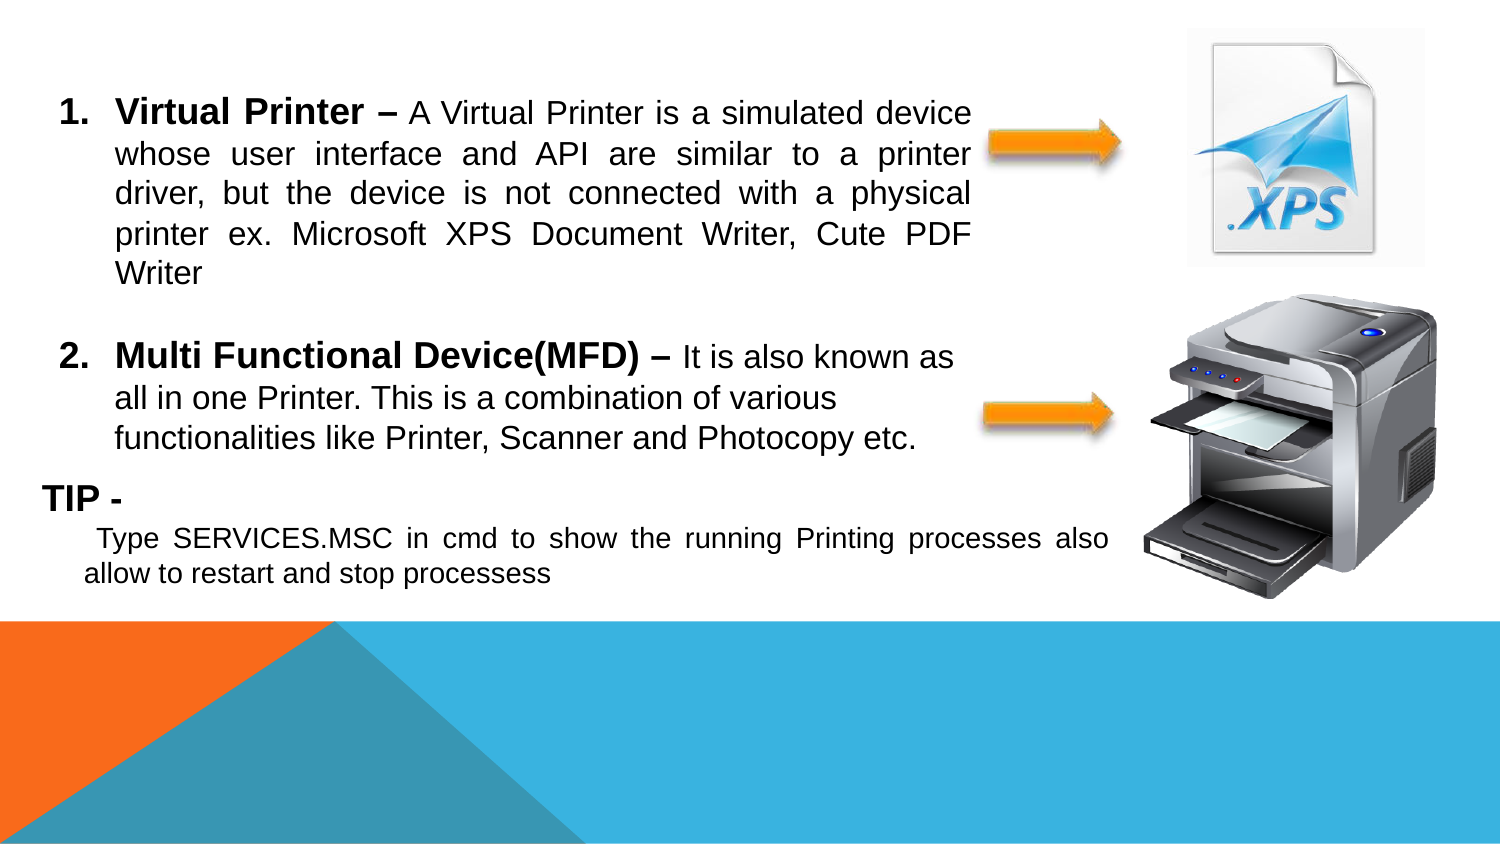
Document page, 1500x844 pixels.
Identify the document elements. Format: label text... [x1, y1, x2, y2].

text_box Virtual Printer – A Virtual Printer is a simulated device whose user interface and API are similar to a printer driver, but the device is not connected with a physical printer ex. Microsoft XPS Document Writer, Cute PDF Writer Multi Functional Device(MFD) – It is also known as all in one Printer. This is a combination of various functionalities like Printer, Scanner and Photocopy etc. [27, 79, 1026, 464]
text_box [968, 384, 1130, 460]
text_box [1026, 111, 1138, 191]
picture [1137, 292, 1443, 599]
text_box TIP - Type SERVICES.MSC in cmd to show the running Printing processes also allow to restart and stop processess [10, 466, 1132, 597]
picture [1187, 28, 1426, 267]
